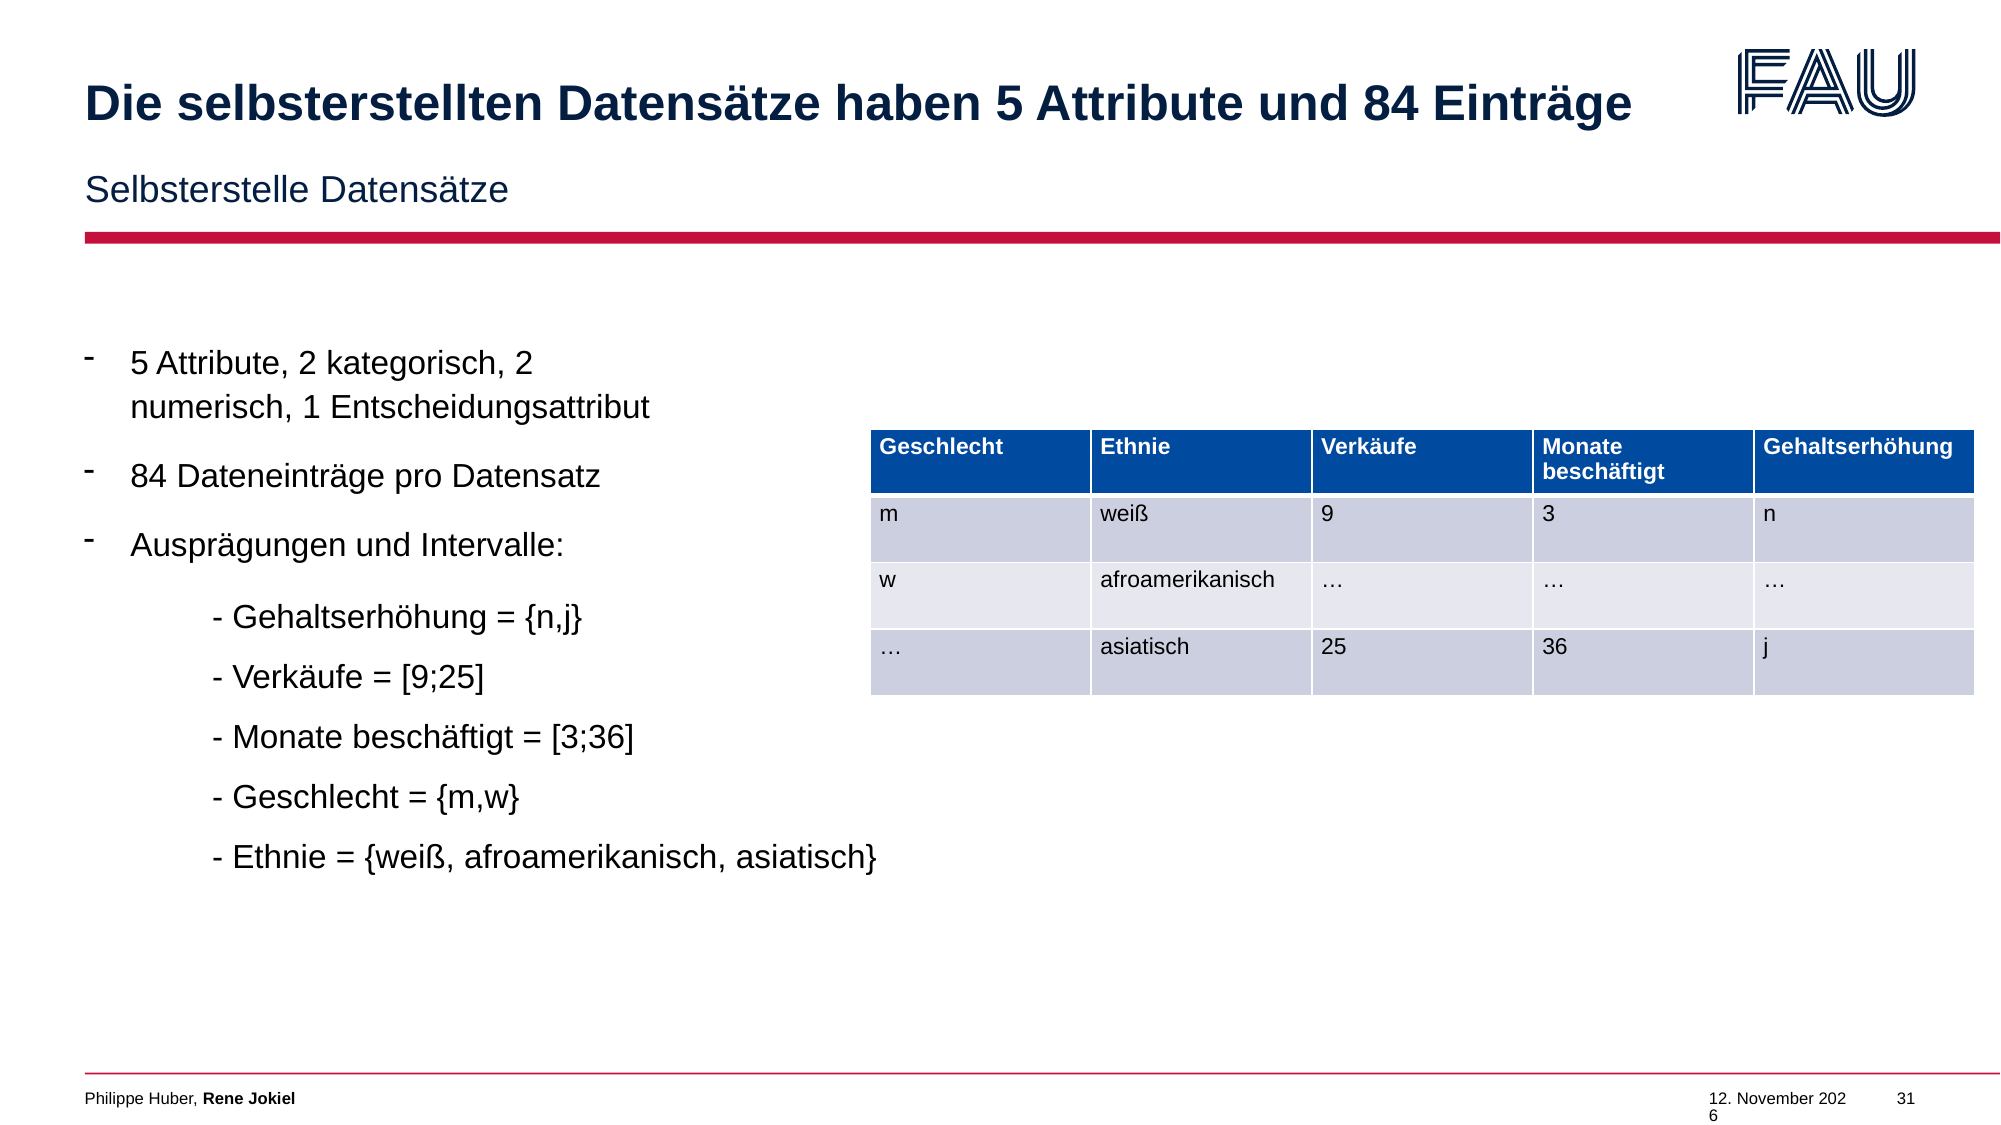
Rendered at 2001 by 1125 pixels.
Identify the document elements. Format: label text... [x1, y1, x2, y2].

table_header Ethnie [1092, 430, 1311, 493]
table_header Geschlecht [871, 430, 1090, 493]
table_cell afroamerikanisch [1092, 563, 1311, 628]
table_cell … [1313, 563, 1532, 628]
table_cell weiß [1092, 498, 1311, 562]
text_box 5 Attribute, 2 kategorisch, 2 numerisch, 1 Entscheidungsattribut 84 Dateneinträge pro Datensatz Ausprägungen und Intervalle: [83, 337, 679, 563]
table_cell … [1534, 563, 1753, 628]
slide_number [1708, 1088, 1849, 1109]
table_cell m [871, 498, 1090, 562]
table_cell 3 [1534, 498, 1753, 562]
text_box - Gehaltserhöhung = {n,j} - Verkäufe = [9;25] - Monate beschäftigt = [3;36] - Geschlecht = {m,w} - Ethnie = {weiß, afroamerikanisch, asiatisch} [212, 575, 907, 875]
table_cell 25 [1313, 630, 1532, 695]
table_cell … [907, 630, 1090, 695]
title Die selbsterstellten Datensätze haben 5 Attribute und 84 Einträge [85, 49, 1656, 159]
table_header Verkäufe [1313, 430, 1532, 493]
table_cell 36 [1534, 630, 1753, 695]
table_cell j [1755, 630, 1974, 695]
table_cell 9 [1313, 498, 1532, 562]
table_cell w [871, 563, 1090, 628]
list Selbsterstelle Datensätze [85, 161, 1656, 209]
table_cell asiatisch [1092, 630, 1311, 695]
table_cell … [1755, 563, 1974, 628]
slide_number 31 [1883, 1088, 1916, 1109]
footer Philippe Huber, Rene Jokiel [84, 1088, 1656, 1109]
table_header Monate beschäftigt [1534, 430, 1753, 493]
table_header Gehaltserhöhung [1755, 430, 1974, 493]
table_cell n [1755, 498, 1974, 562]
